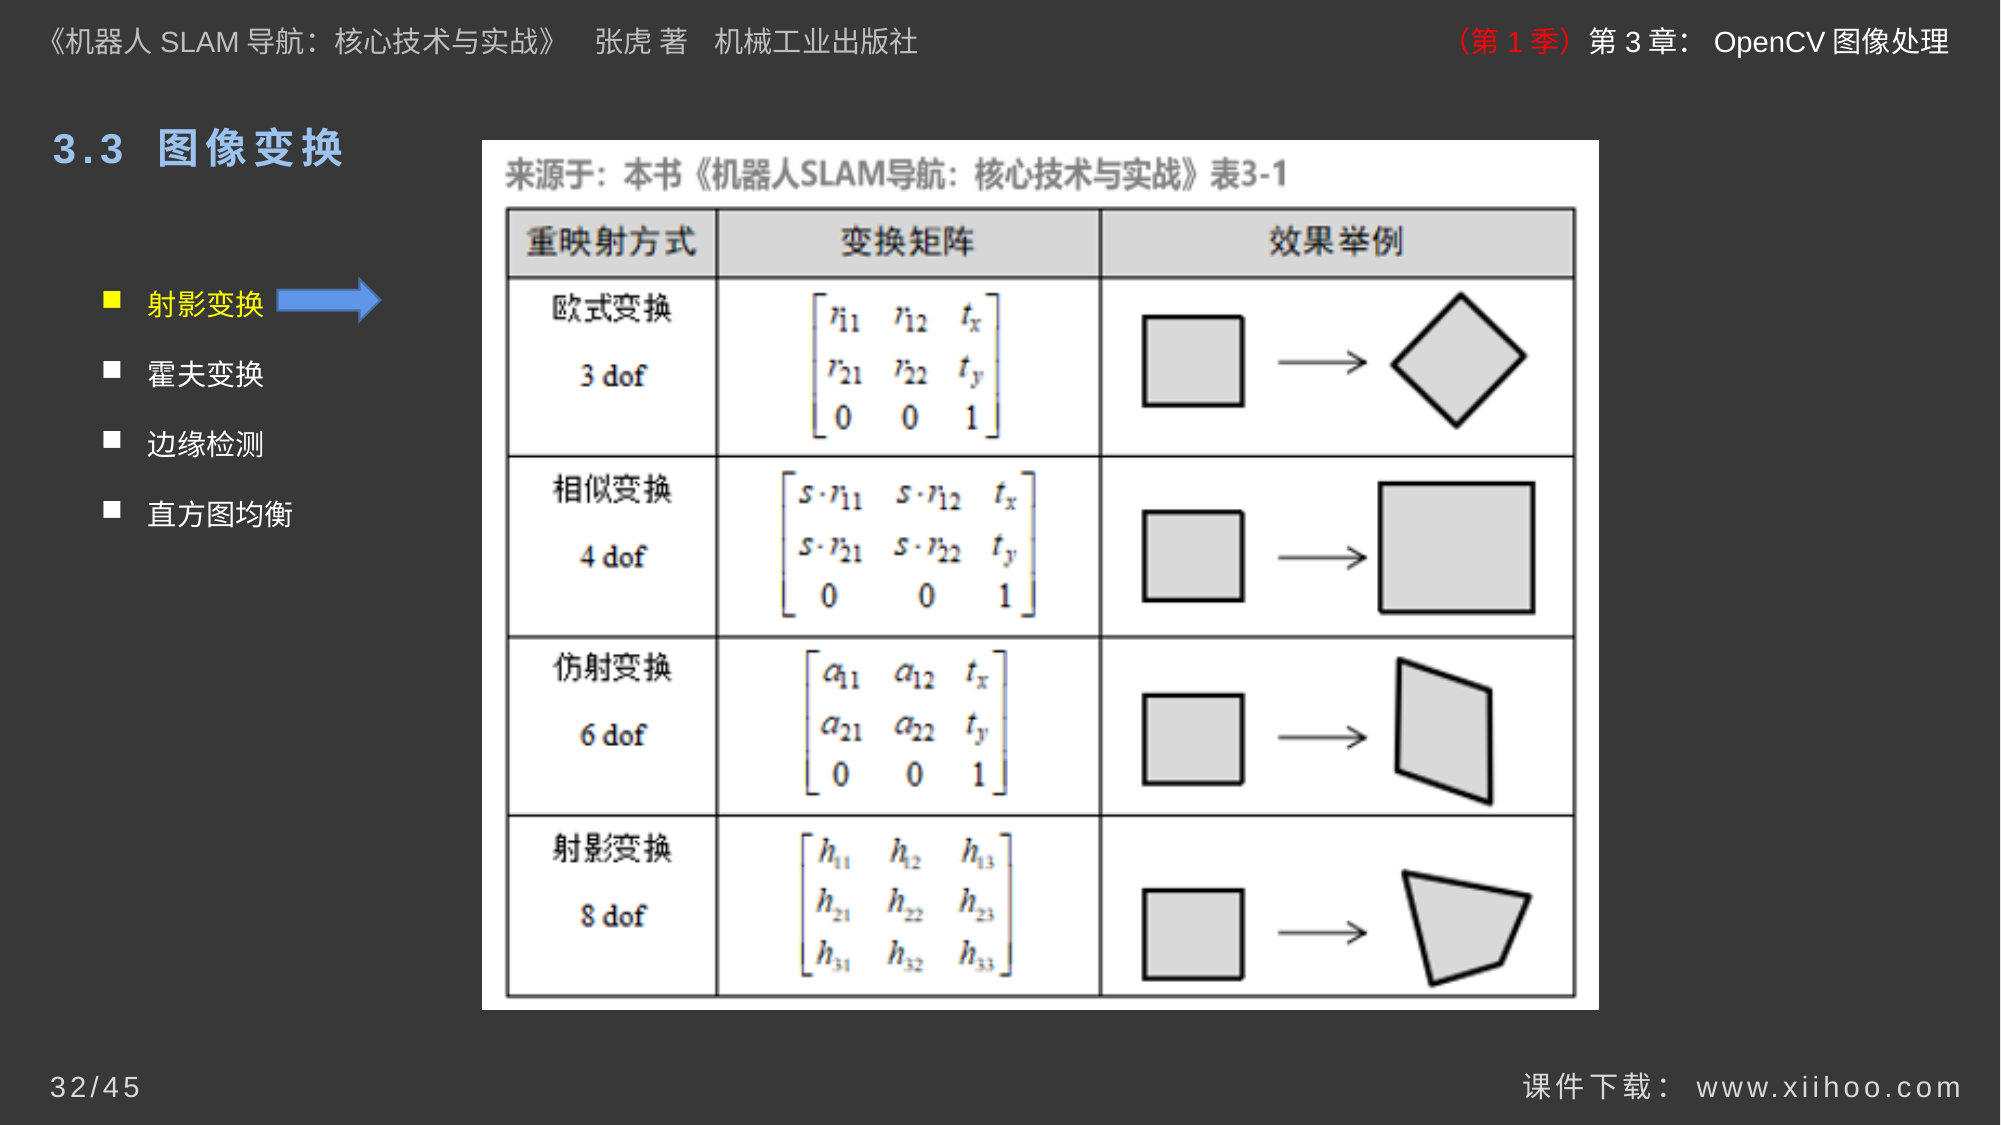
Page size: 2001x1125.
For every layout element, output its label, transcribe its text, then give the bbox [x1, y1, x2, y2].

text_box 32/45 [34, 1060, 187, 1111]
text_box [276, 276, 382, 324]
text_box （第1季）第3章：OpenCV图像处理 [1075, 16, 1965, 66]
text_box 课件下载：www.xiihoo.com [1493, 1057, 1991, 1114]
text_box 《机器人SLAM导航：核心技术与实战》 张虎 著 机械工业出版社 [16, 16, 940, 66]
picture [0, 0, 2001, 1125]
title 3.3 图像变换 [38, 98, 620, 180]
text_box 射影变换 霍夫变换 边缘检测 直方图均衡 [86, 243, 374, 539]
